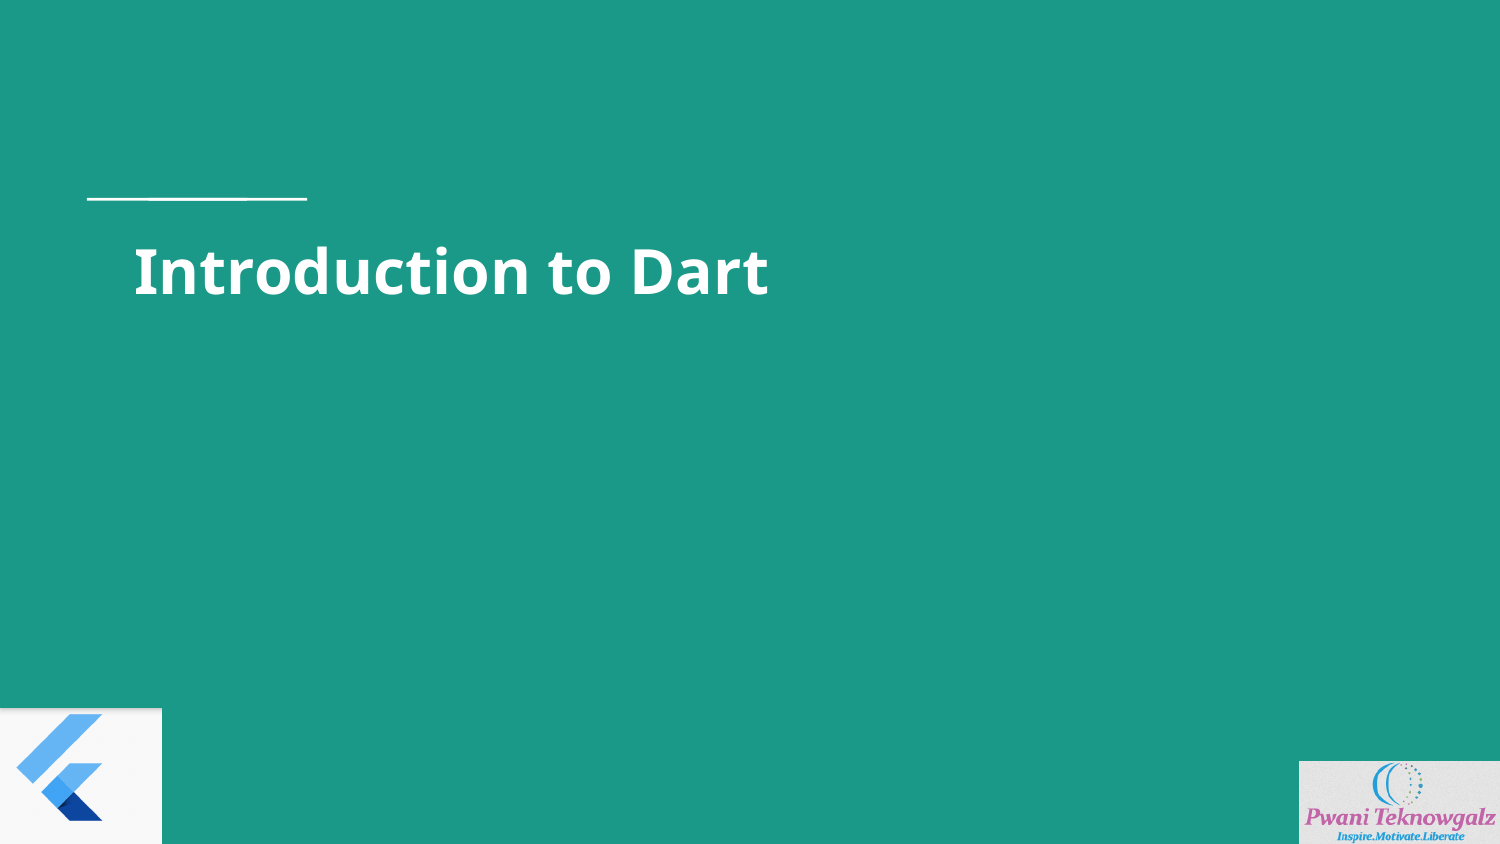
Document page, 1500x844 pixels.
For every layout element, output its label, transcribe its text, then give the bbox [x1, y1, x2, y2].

picture [0, 708, 162, 844]
title Introduction to Dart [119, 216, 1381, 466]
picture [1299, 761, 1500, 844]
